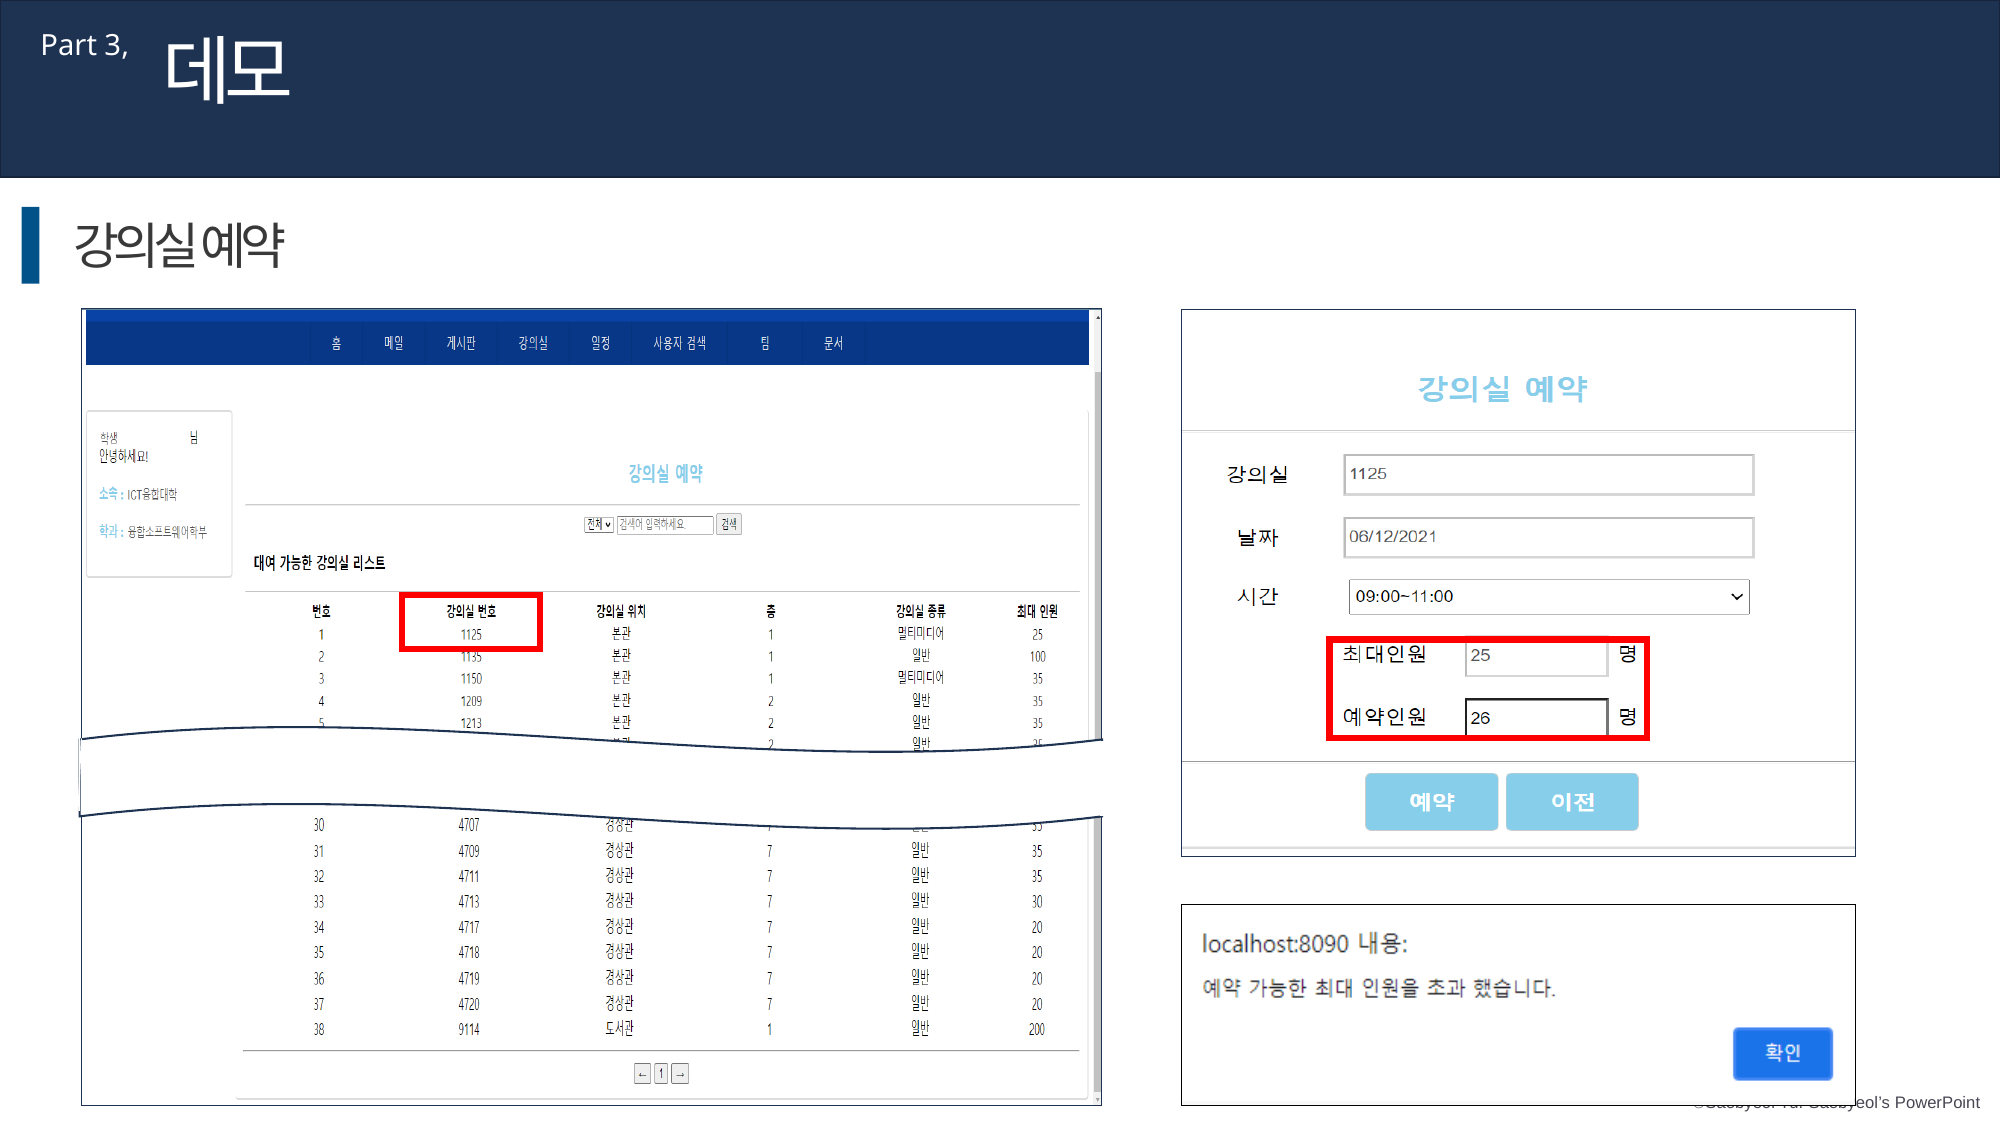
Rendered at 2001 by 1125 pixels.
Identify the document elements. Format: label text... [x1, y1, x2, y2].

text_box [81, 308, 1102, 1106]
picture [1181, 904, 1856, 1106]
picture [1181, 309, 1856, 857]
text_box 강의실 예약 [59, 207, 310, 283]
text_box Part 3, [25, 19, 152, 69]
text_box [21, 206, 40, 285]
text_box [0, 0, 2000, 178]
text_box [77, 738, 82, 812]
text_box 데모 [147, 16, 309, 122]
